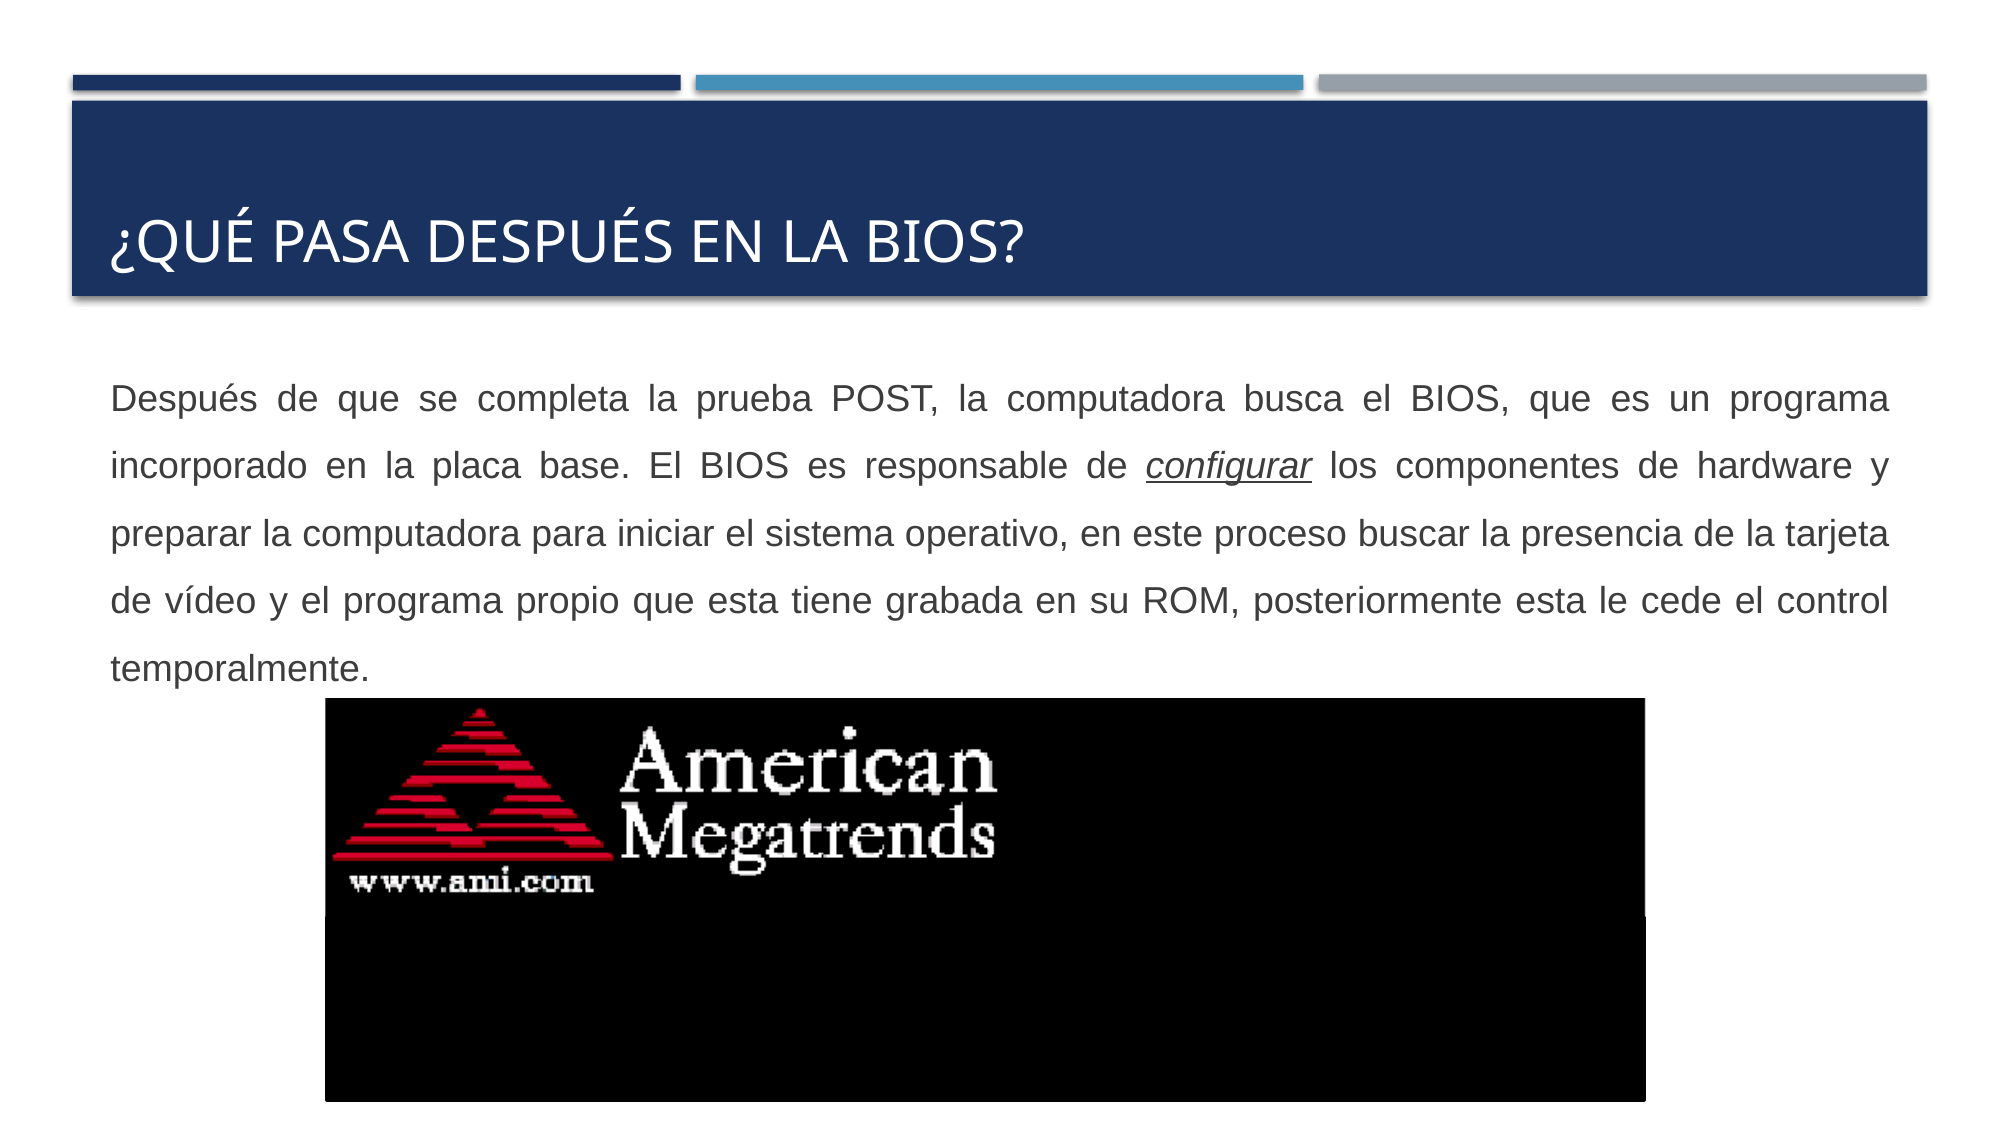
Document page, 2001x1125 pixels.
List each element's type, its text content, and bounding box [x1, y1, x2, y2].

text_box [325, 927, 1646, 1102]
picture [324, 697, 1648, 919]
list Después de que se completa la prueba POST, la computadora busca el BIOS, que es un programa incorporado en la placa base. El BIOS es responsable de configurar los componentes de hardware y preparar la computadora para iniciar el sistema operativo, en este proceso buscar la presencia de la tarjeta de vídeo y el programa propio que esta tiene grabada en su ROM, posteriormente esta le cede el control temporalmente. [95, 357, 1905, 760]
title ¿Qué pasa después en la bios? [95, 115, 1905, 282]
